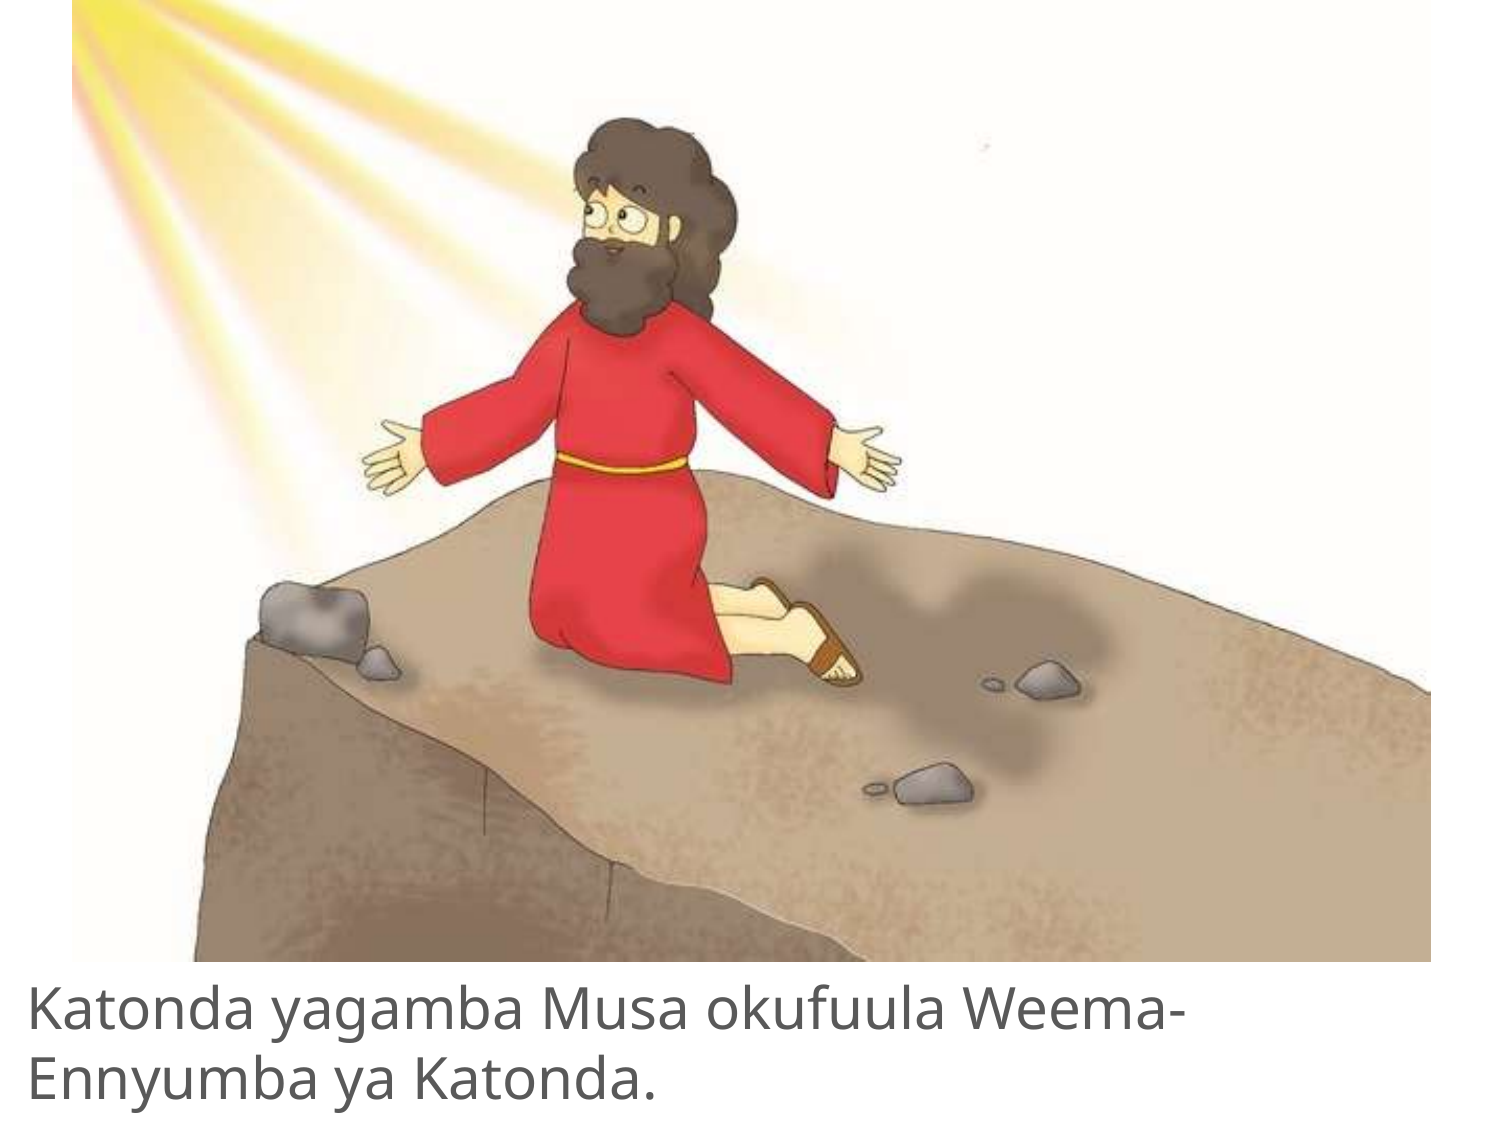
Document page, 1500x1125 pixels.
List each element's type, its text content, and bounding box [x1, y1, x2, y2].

picture [72, 0, 1431, 963]
text_box Katonda yagamba Musa okufuula Weema-Ennyumba ya Katonda. [11, 964, 1483, 1119]
